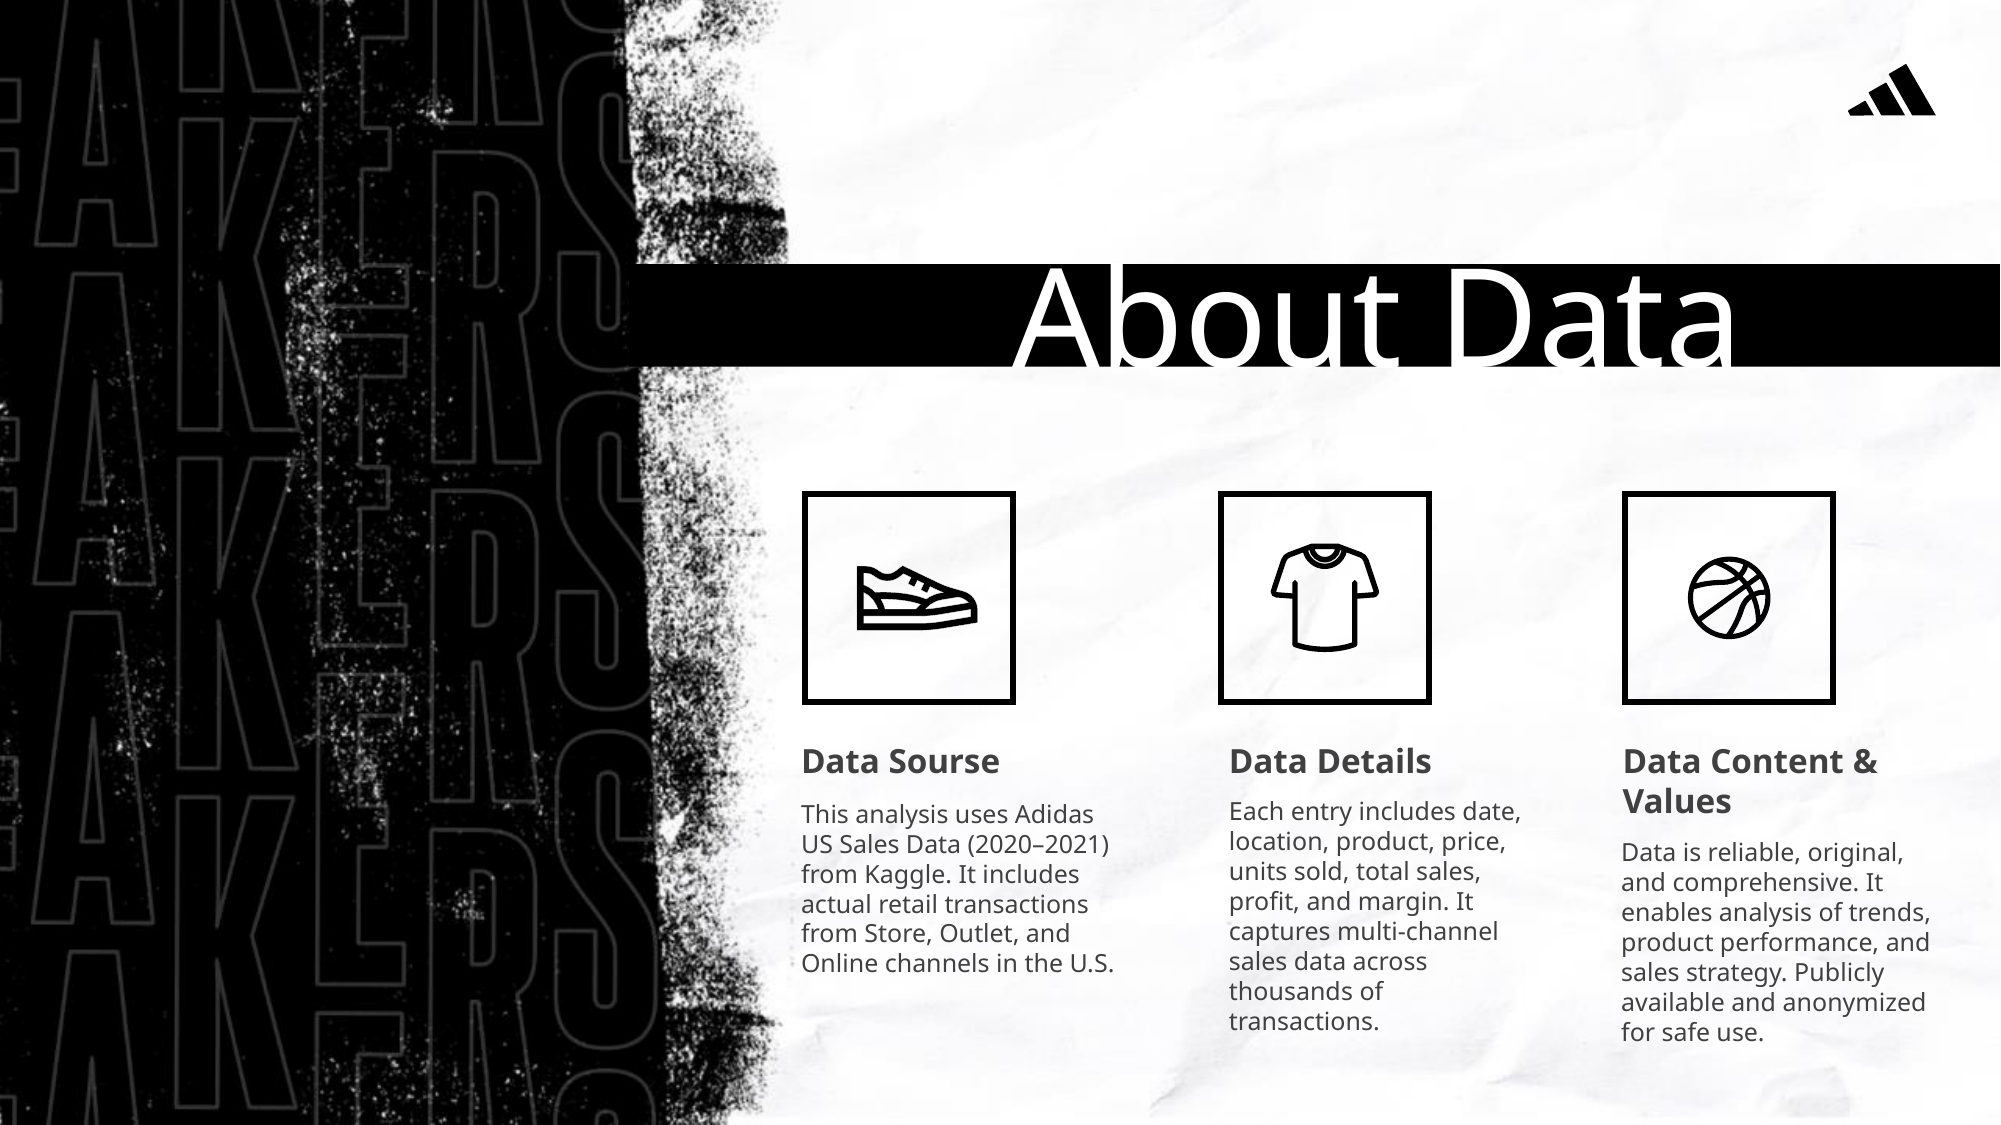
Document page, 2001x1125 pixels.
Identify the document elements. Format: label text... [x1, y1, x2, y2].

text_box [1605, 732, 1955, 997]
text_box [1271, 544, 1378, 651]
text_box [1213, 732, 1547, 986]
picture [0, 0, 2000, 1125]
text_box [628, 262, 997, 368]
text_box [856, 565, 978, 631]
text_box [1847, 63, 1937, 116]
text_box [803, 492, 1015, 704]
text_box [1688, 557, 1770, 639]
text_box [785, 732, 1137, 1004]
text_box [1219, 492, 1431, 704]
text_box About Data [997, 222, 1758, 402]
text_box [1758, 262, 2000, 368]
text_box [1623, 492, 1835, 704]
